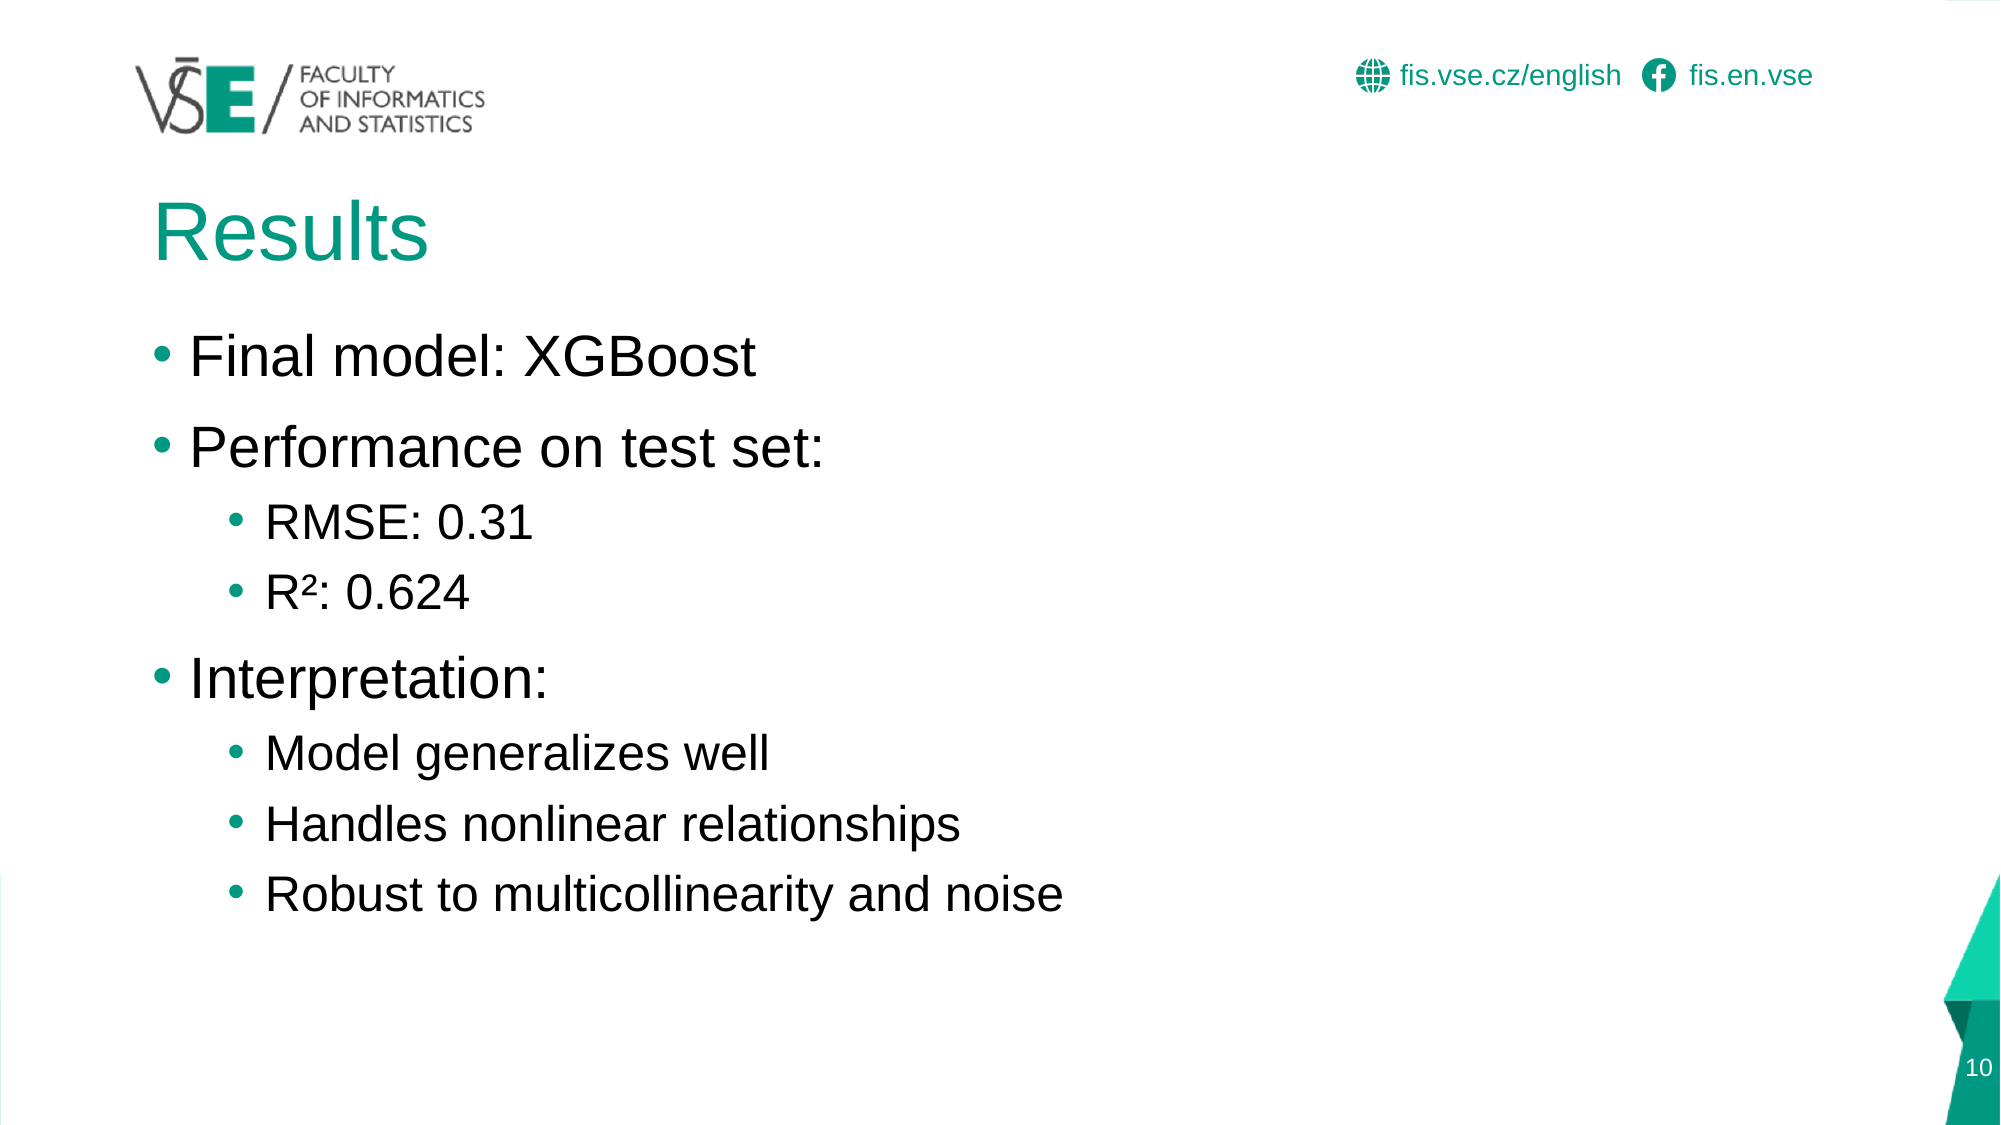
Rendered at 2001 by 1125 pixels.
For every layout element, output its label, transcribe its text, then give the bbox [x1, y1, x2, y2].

picture [0, 0, 2000, 1125]
title Results [137, 180, 1839, 294]
list Final model: XGBoost Performance on test set: RMSE: 0.31 R²: 0.624 Interpretation: Model generalizes well Handles nonlinear relationships Robust to multicollinearity and noise [137, 310, 1847, 1049]
